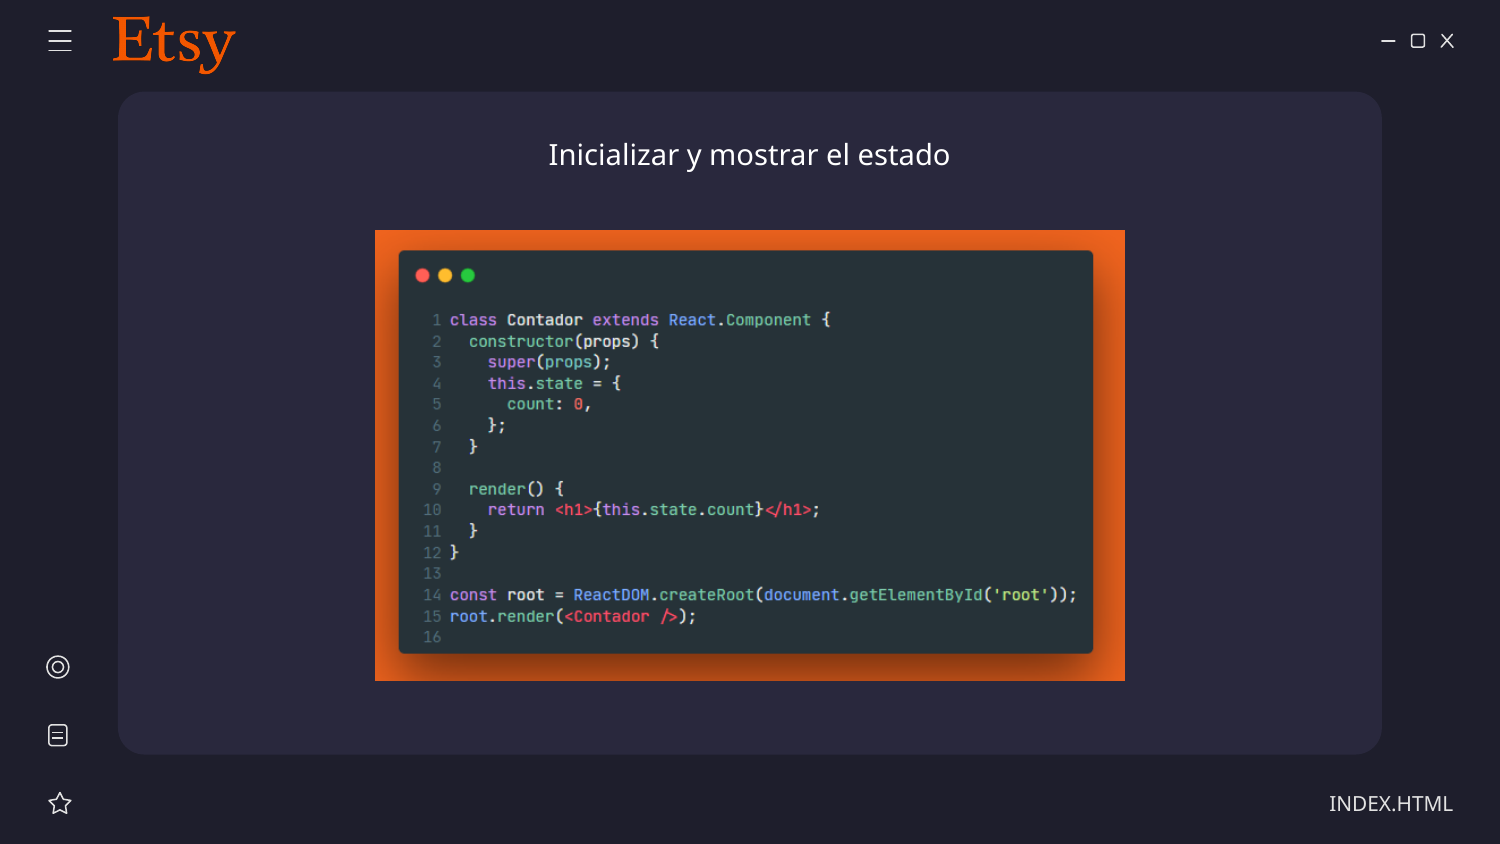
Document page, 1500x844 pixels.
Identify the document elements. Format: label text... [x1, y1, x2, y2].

picture [374, 230, 1126, 682]
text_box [48, 30, 72, 51]
text_box [46, 27, 74, 32]
subtitle Inicializar y mostrar el estado [150, 121, 1350, 188]
picture [108, 11, 240, 78]
subtitle INDEX.HTML [1278, 780, 1453, 826]
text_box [46, 655, 72, 814]
